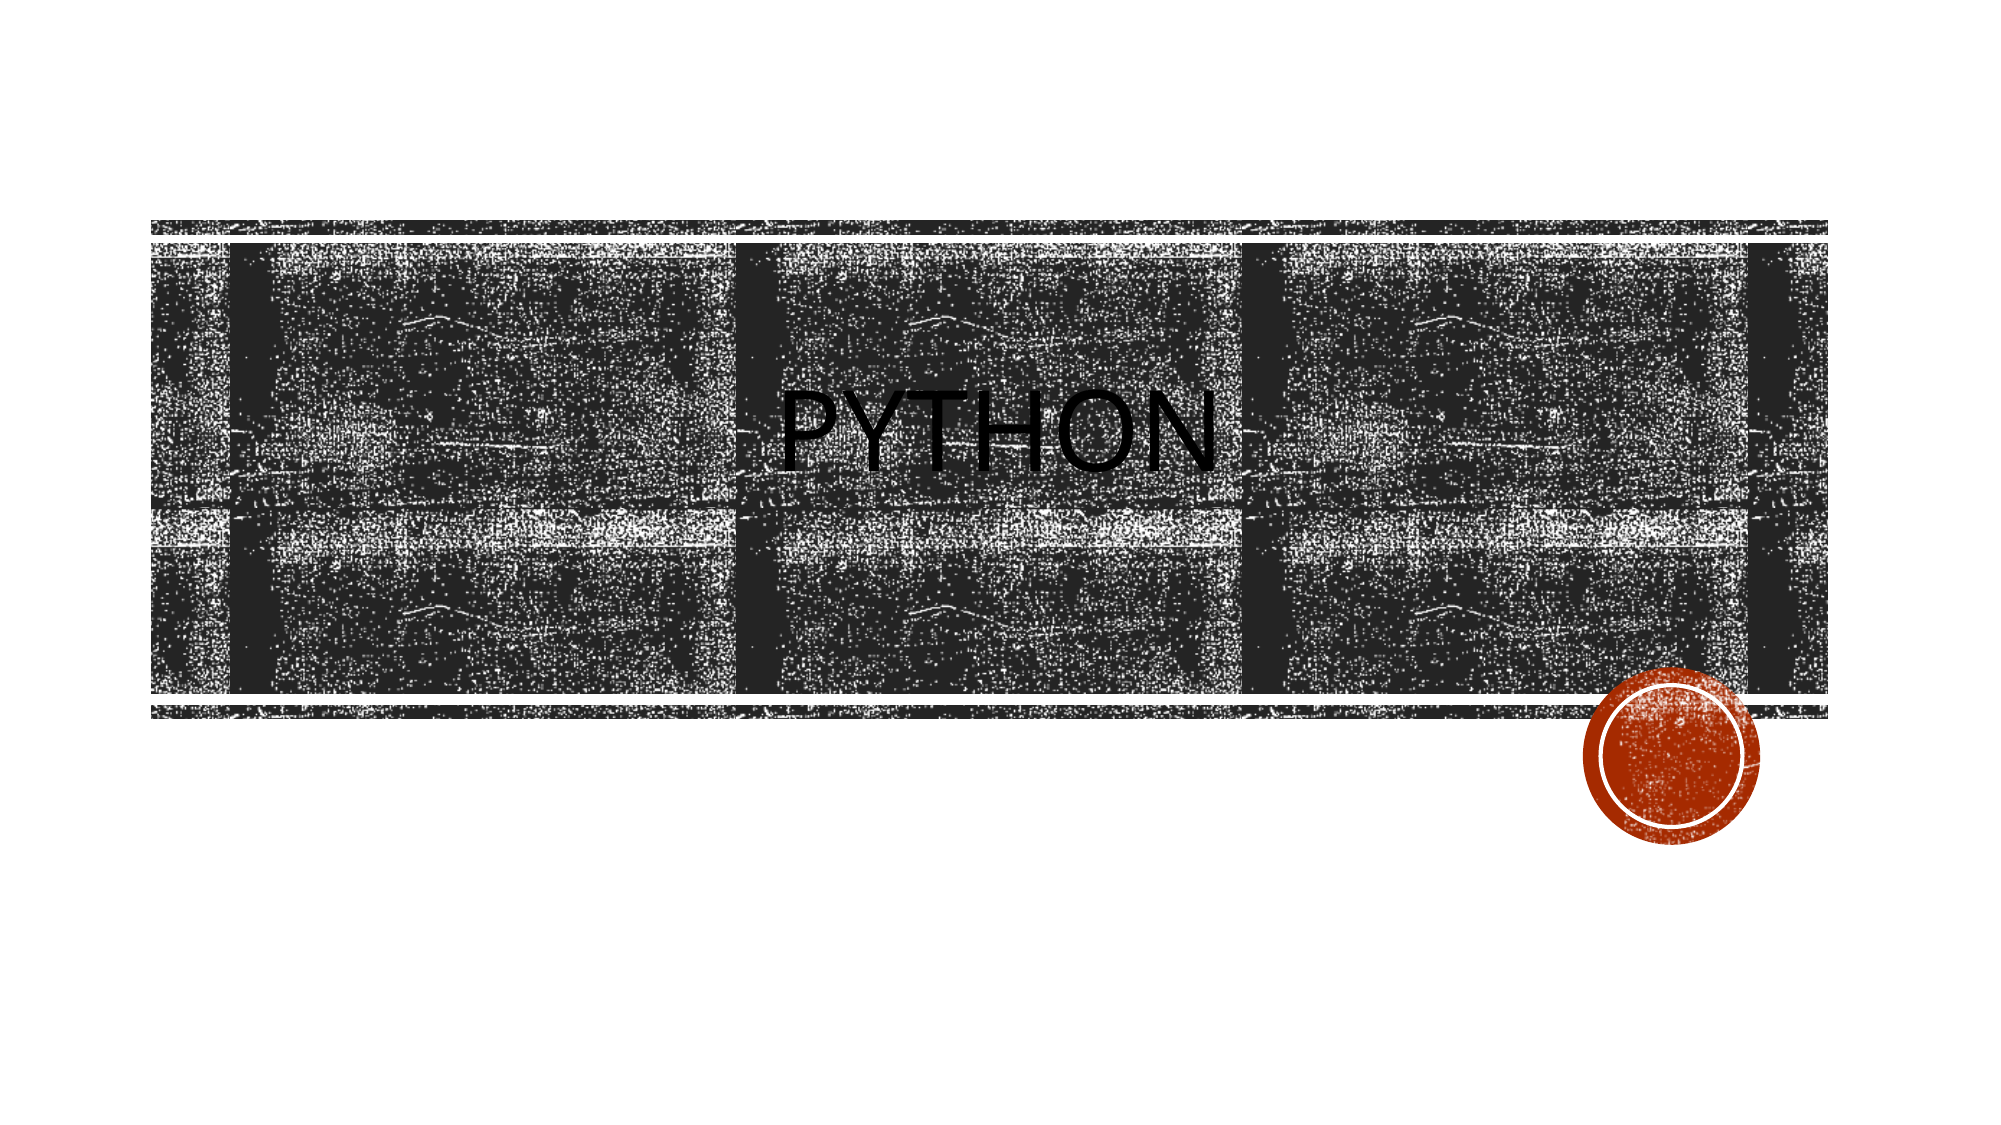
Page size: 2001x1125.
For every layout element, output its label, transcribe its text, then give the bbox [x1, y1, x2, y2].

title Python [249, 225, 1750, 653]
